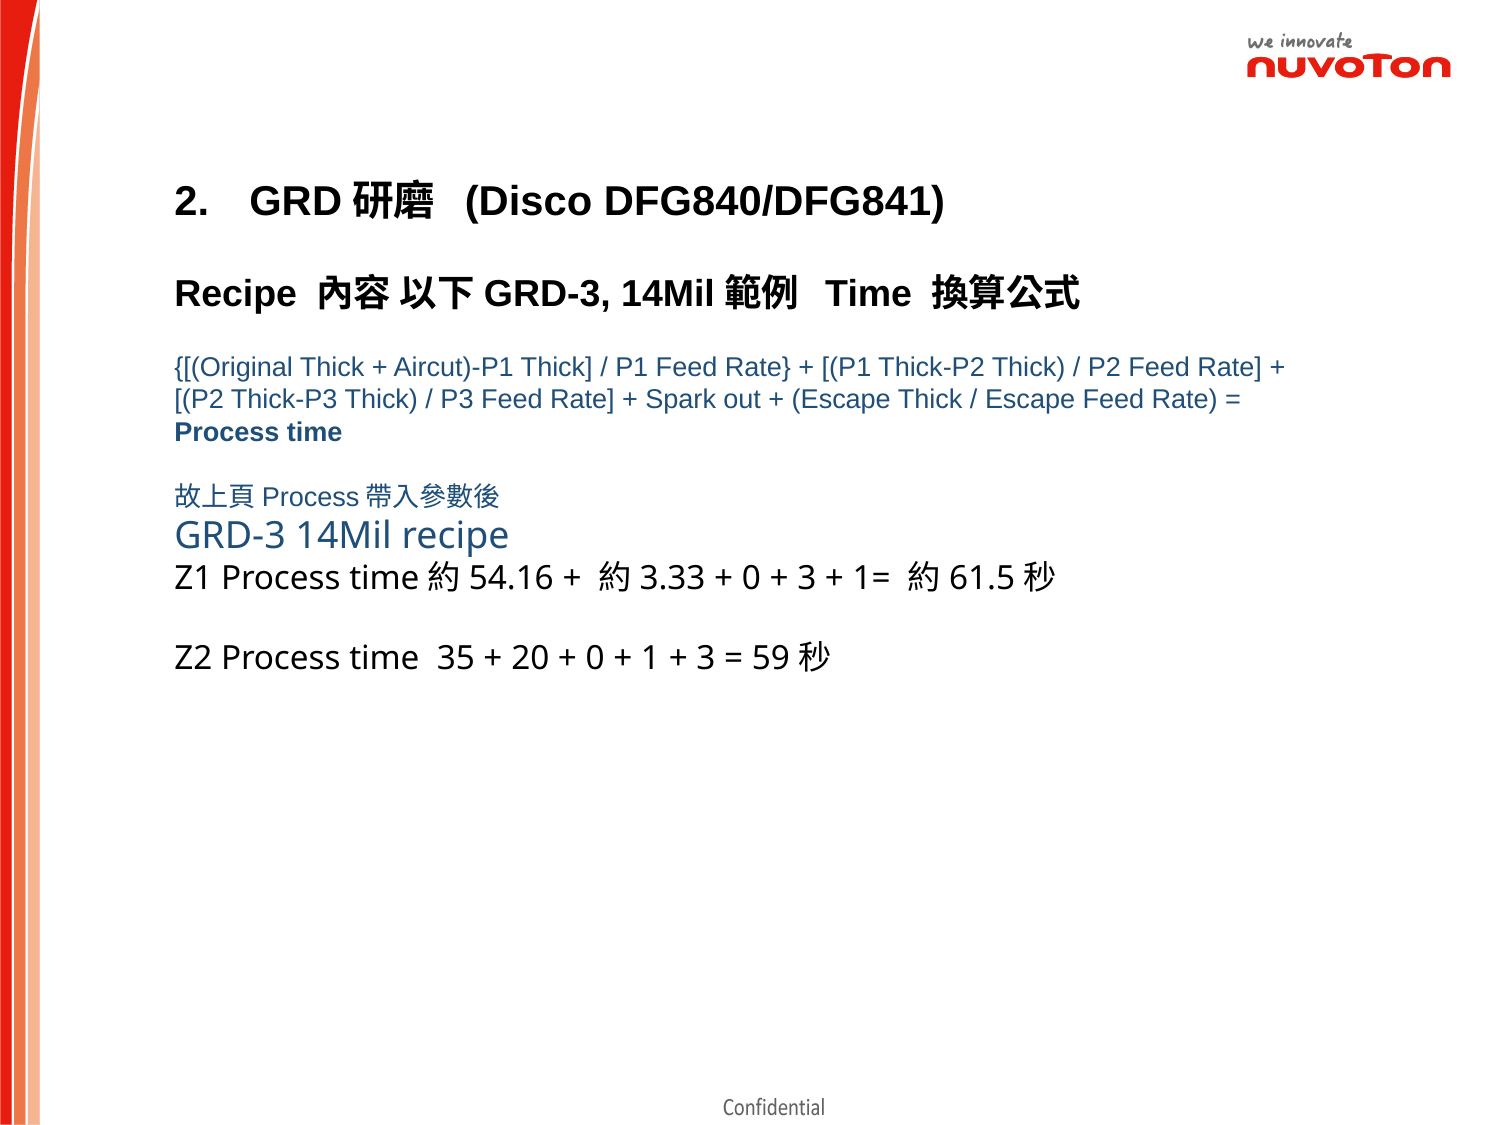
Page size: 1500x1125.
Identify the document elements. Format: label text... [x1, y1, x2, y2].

picture [0, 0, 1500, 1125]
text_box GRD研磨 (Disco DFG840/DFG841) Recipe 內容 以下GRD-3, 14Mil範例 Time 換算公式 [159, 166, 1271, 322]
text_box {[(Original Thick + Aircut)-P1 Thick] / P1 Feed Rate} + [(P1 Thick-P2 Thick) / P2 Feed Rate] + [(P2 Thick-P3 Thick) / P3 Feed Rate] + Spark out + (Escape Thick / Escape Feed Rate) = Process time 故上頁Process帶入參數後 GRD-3 14Mil recipe Z1 Process time約54.16 + 約3.33 + 0 + 3 + 1= 約61.5秒 Z2 Process time 35 + 20 + 0 + 1 + 3 = 59秒 [159, 341, 1349, 729]
